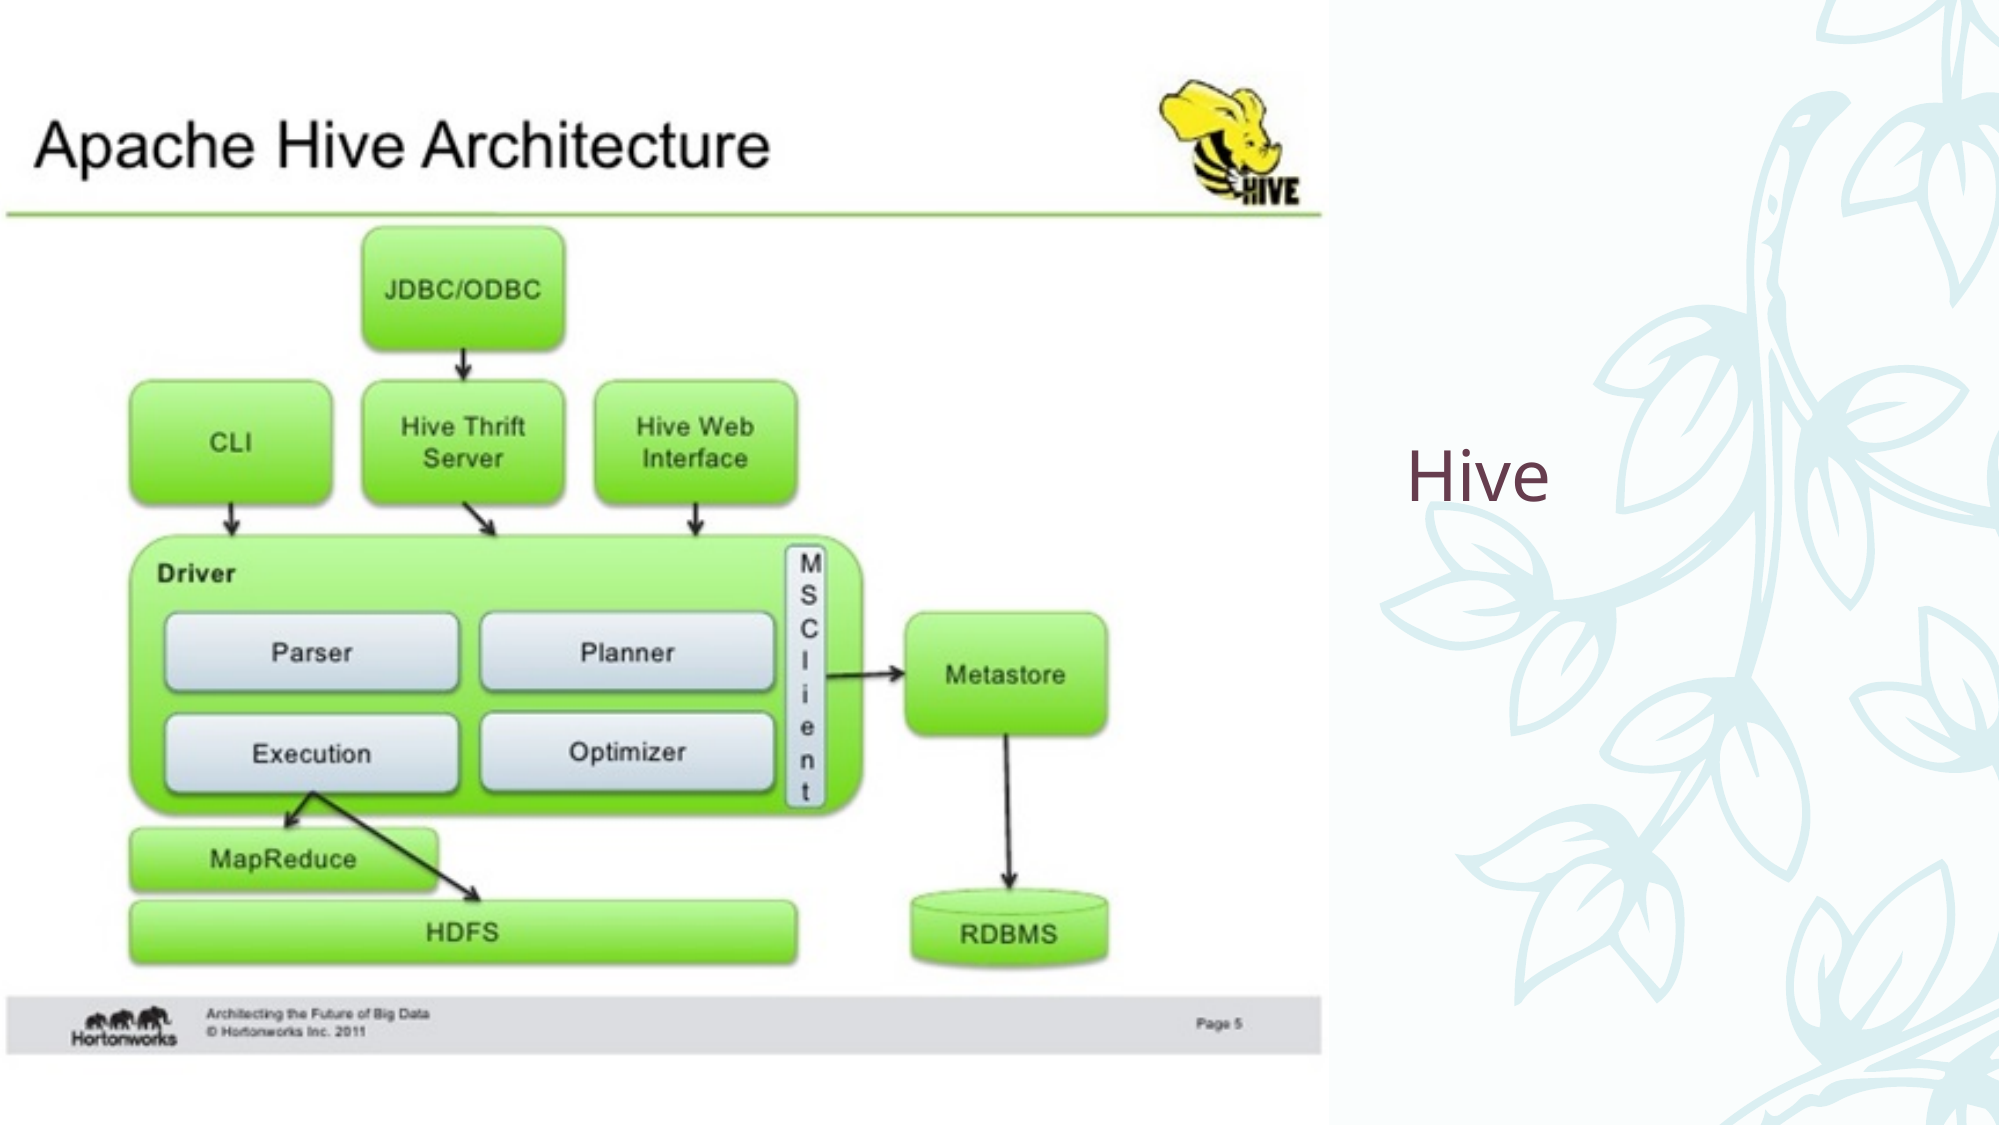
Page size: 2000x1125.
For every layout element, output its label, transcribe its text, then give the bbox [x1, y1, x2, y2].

title Hive [1390, 246, 1920, 524]
picture [0, 0, 1330, 1125]
